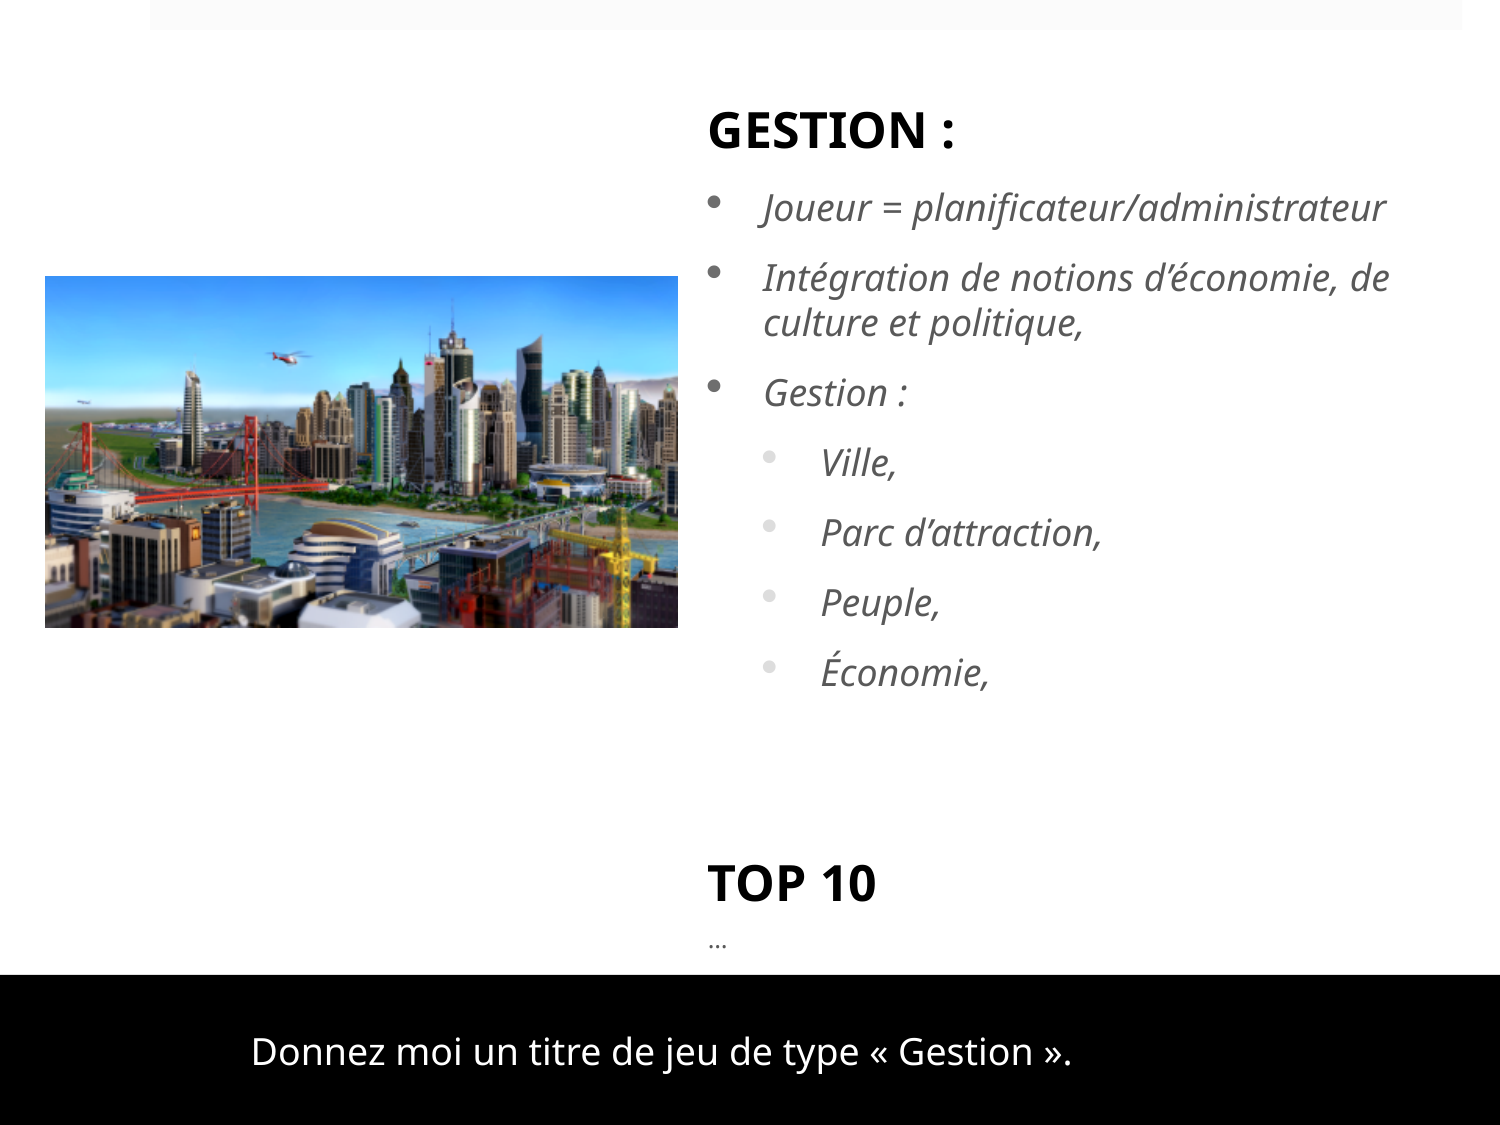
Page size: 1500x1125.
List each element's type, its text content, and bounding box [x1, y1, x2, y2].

text_box Donnez moi un titre de jeu de type « Gestion ». [0, 974, 1500, 1125]
picture [44, 275, 679, 629]
text_box GESTION : Joueur = planificateur/administrateur Intégration de notions d’économie, de culture et politique, Gestion : Ville, Parc d’attraction, Peuple, Économie, TOP 10 … 648 [635, 91, 1483, 814]
